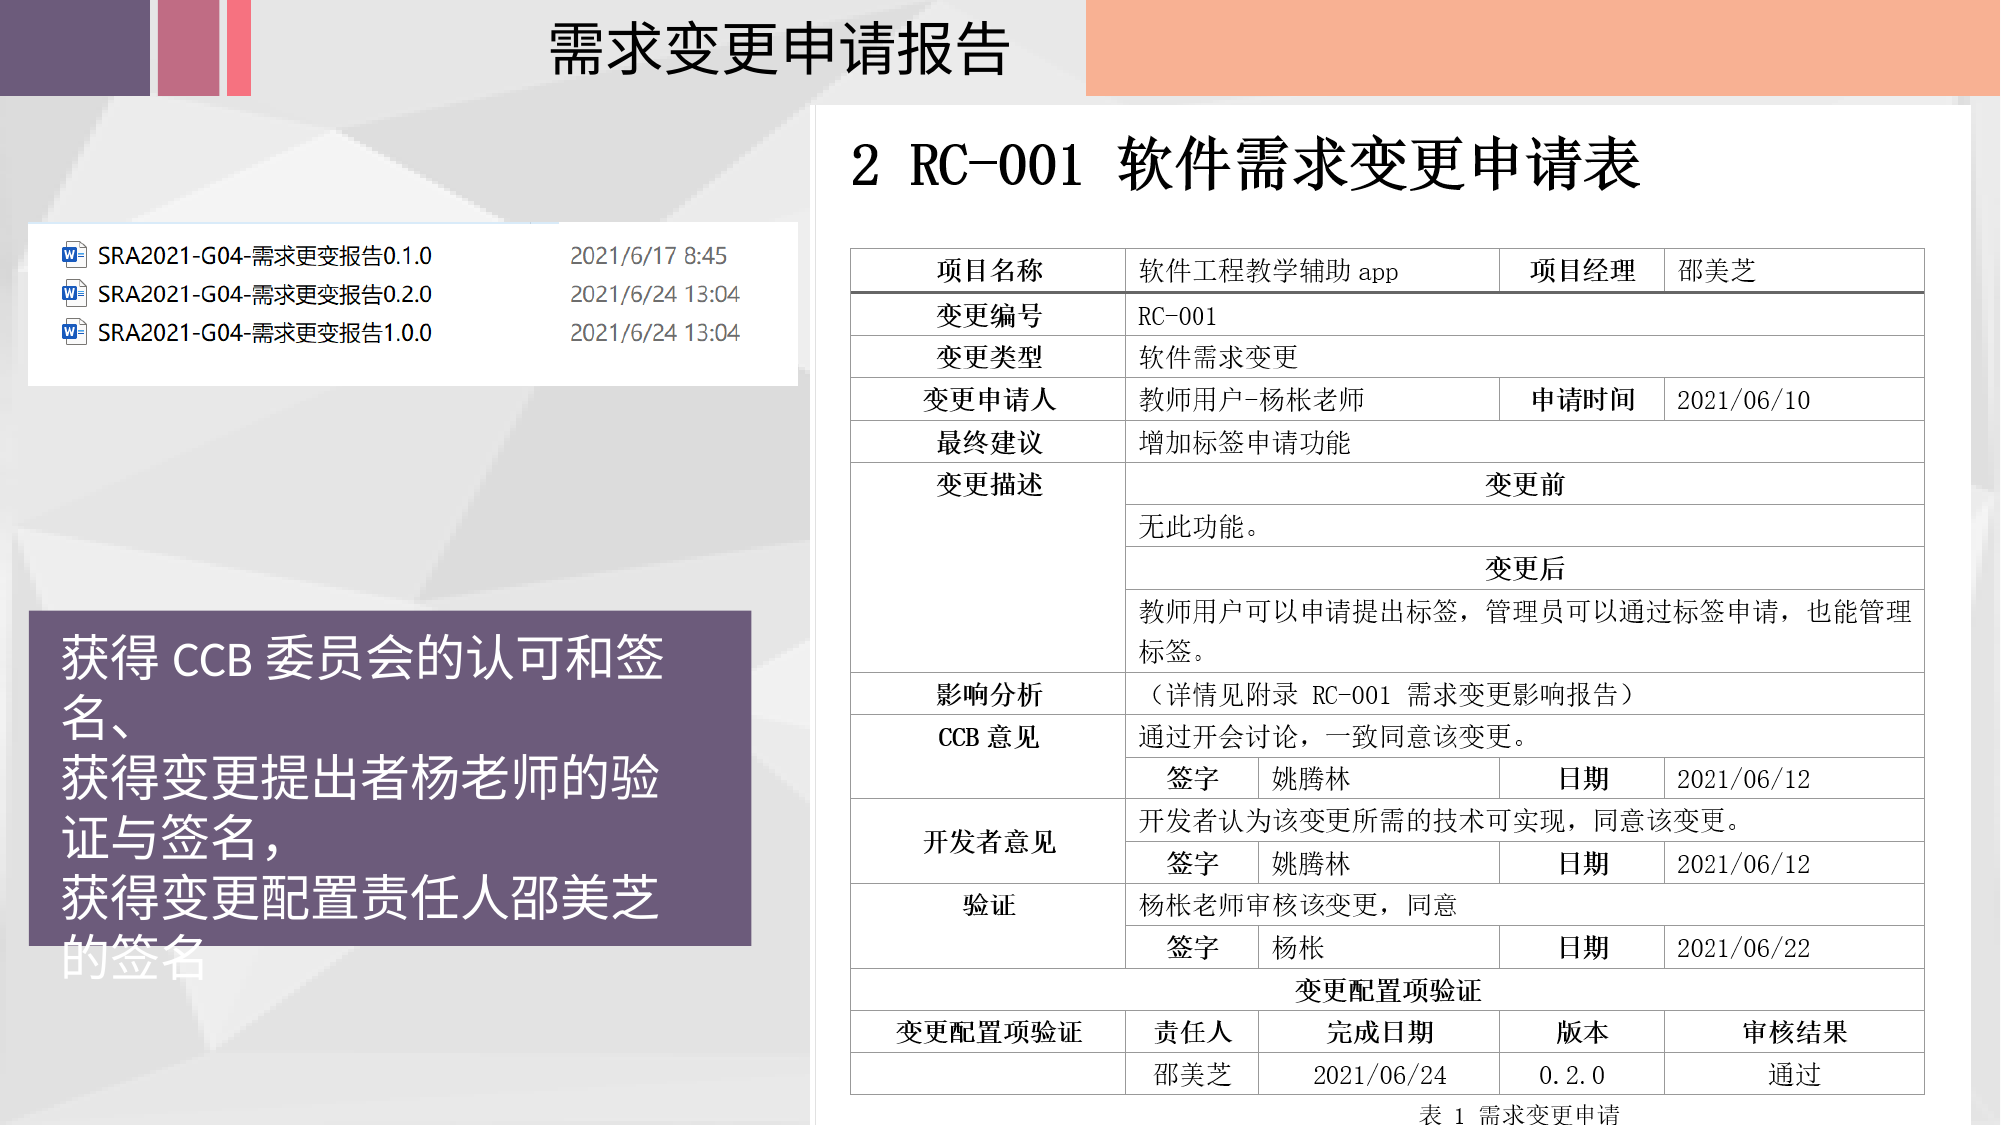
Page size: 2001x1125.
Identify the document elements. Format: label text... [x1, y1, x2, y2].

text_box [157, 0, 220, 96]
text_box 获得CCB委员会的认可和签名、 获得变更提出者杨老师的验证与签名， 获得变更配置责任人邵美芝的签名 [45, 619, 721, 994]
text_box [28, 610, 752, 946]
text_box [1086, 0, 2000, 96]
picture [0, 0, 2001, 1125]
text_box [0, 0, 150, 96]
text_box 需求变更申请报告 [532, 5, 1029, 90]
text_box [227, 0, 251, 96]
